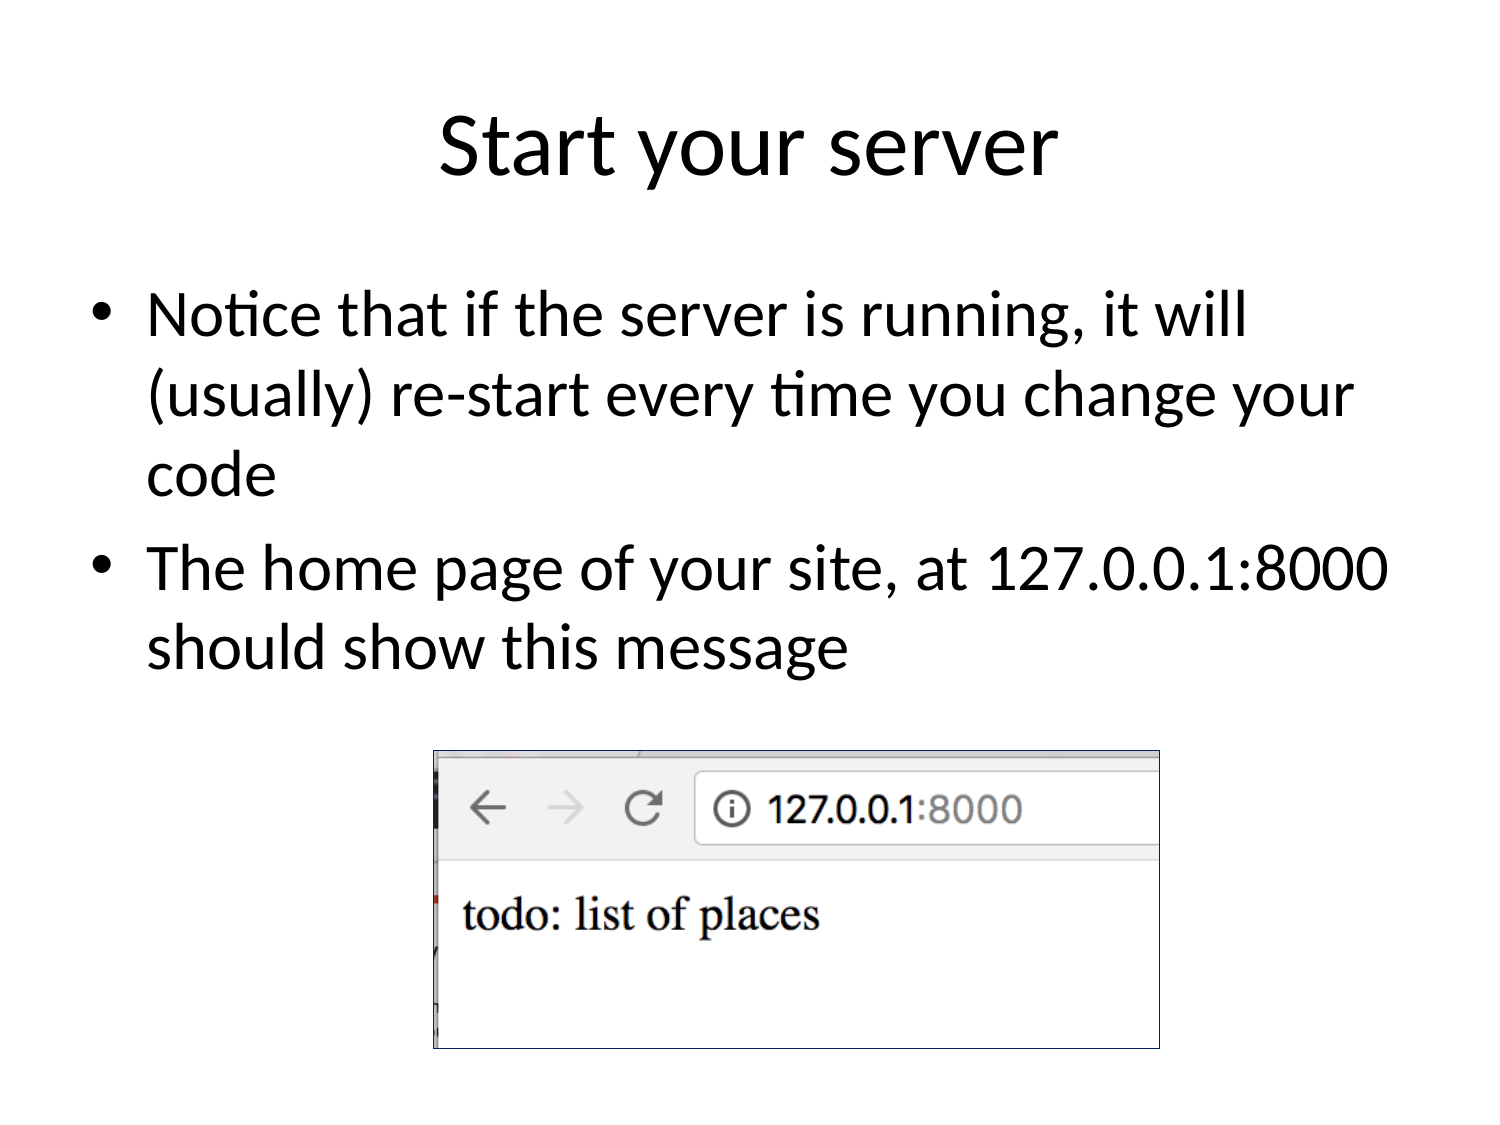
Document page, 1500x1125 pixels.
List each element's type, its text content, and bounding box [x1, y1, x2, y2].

list Notice that if the server is running, it will (usually) re-start every time you change your code The home page of your site, at 127.0.0.1:8000 should show this message [75, 262, 1425, 1005]
title Start your server [75, 45, 1425, 233]
picture [432, 750, 1160, 1049]
